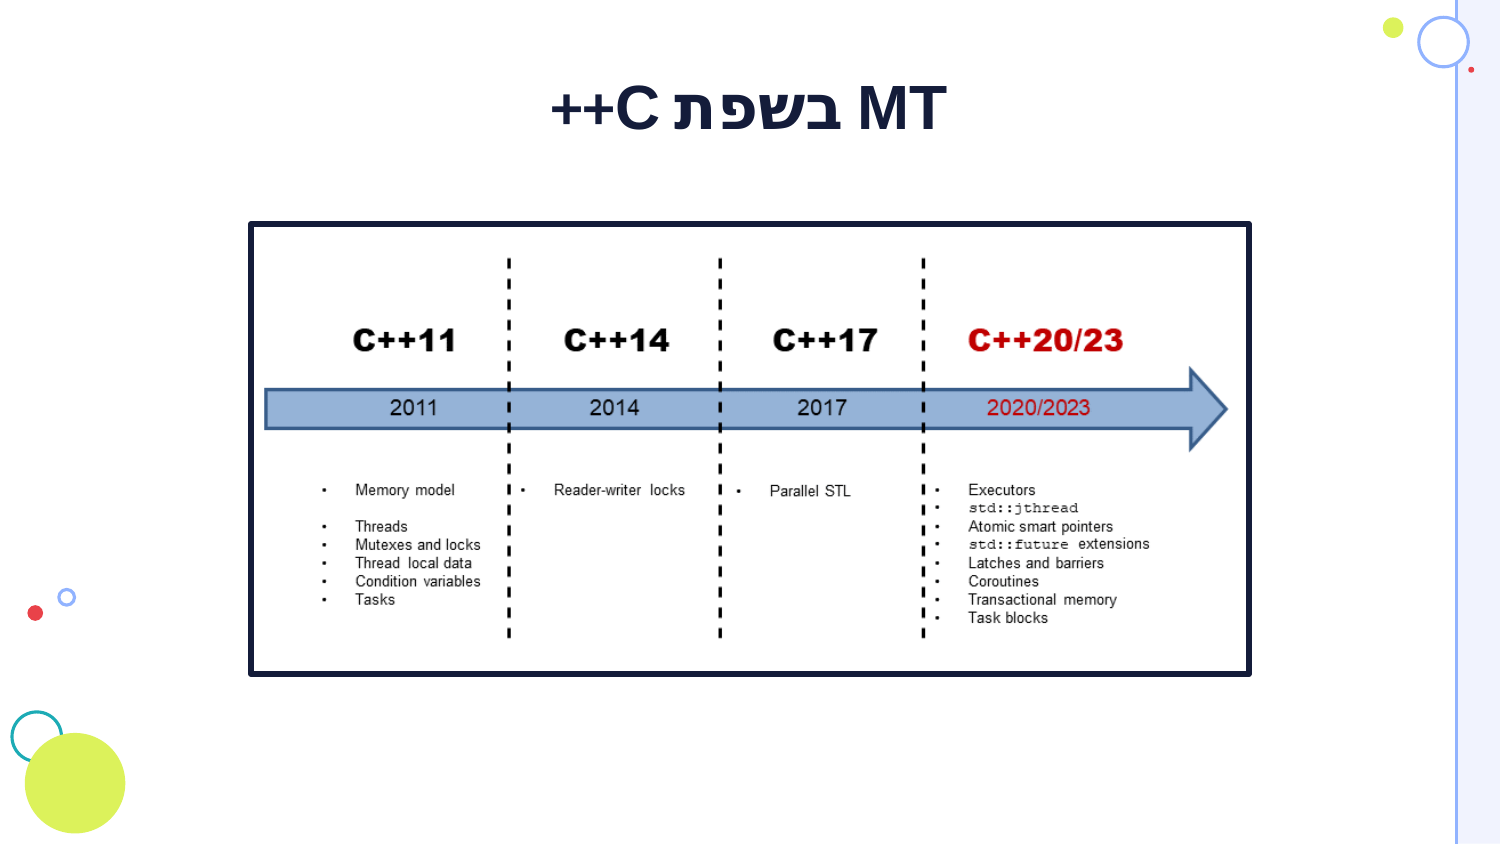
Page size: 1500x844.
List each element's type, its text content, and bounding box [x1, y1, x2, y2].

title MT בשפת C++ [88, 66, 1412, 176]
picture [253, 226, 1246, 672]
